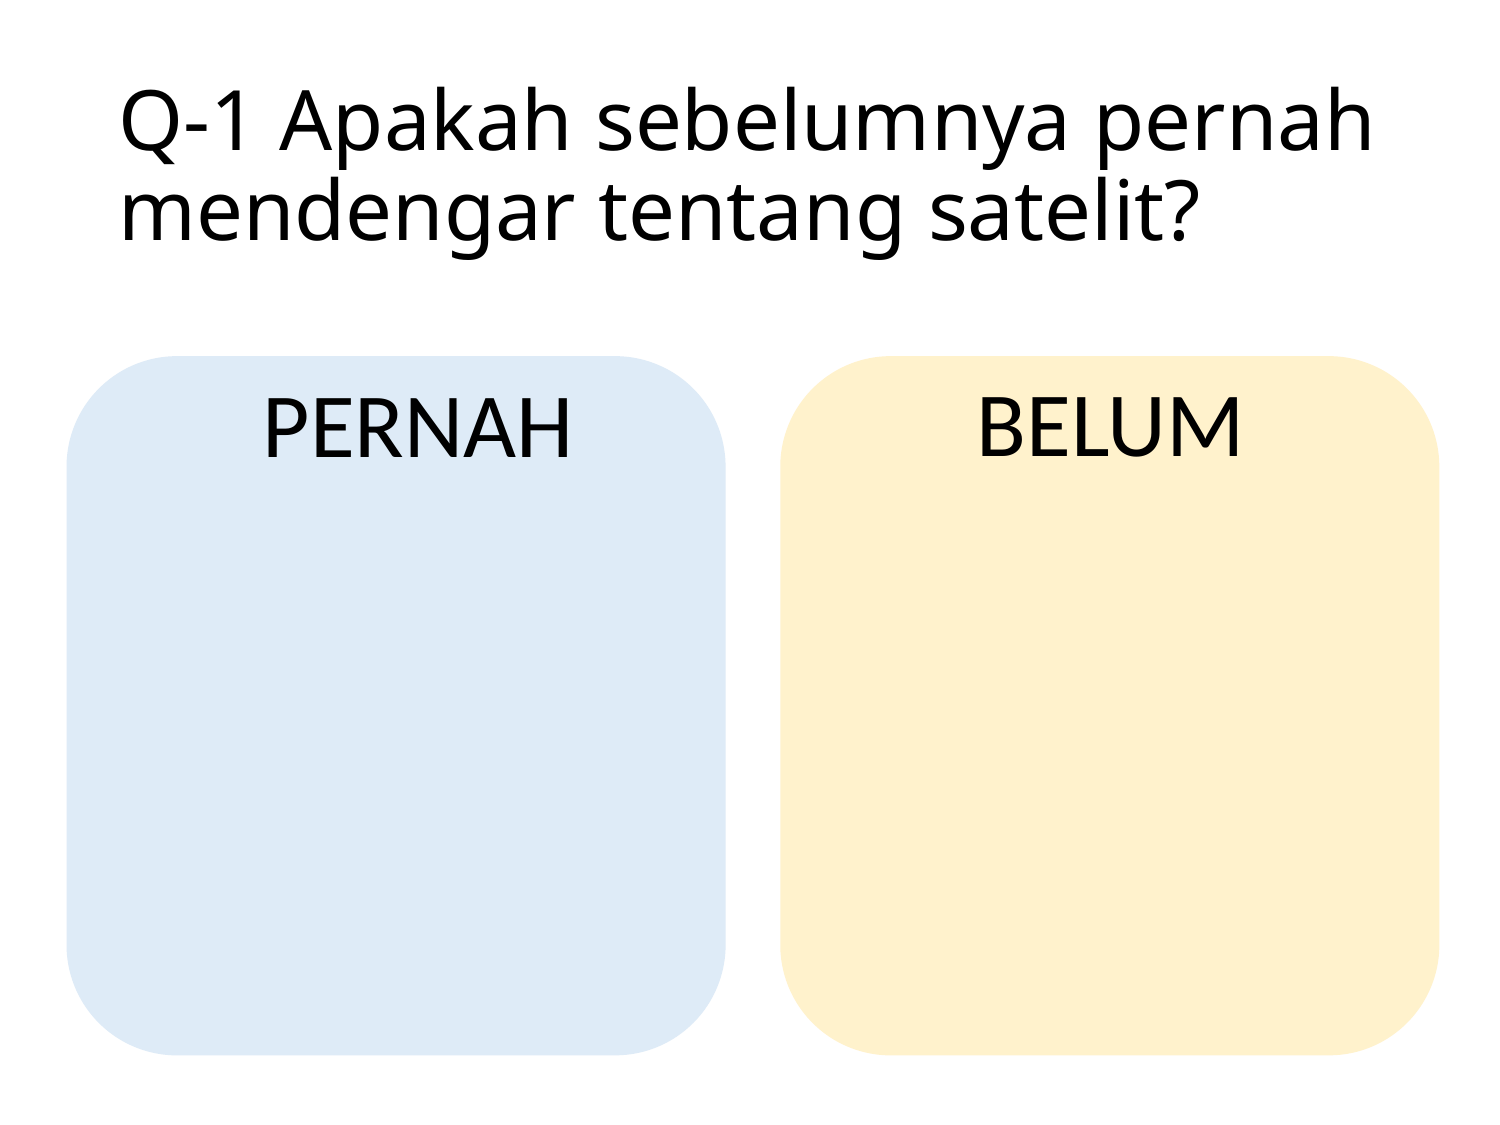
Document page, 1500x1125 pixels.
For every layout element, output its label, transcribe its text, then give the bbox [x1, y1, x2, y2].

text_box PERNAH [248, 358, 601, 484]
text_box [780, 356, 1440, 1056]
text_box [66, 356, 726, 1056]
title Q-1 Apakah sebelumnya pernah mendengar tentang satelit? [103, 59, 1397, 278]
text_box BELUM [961, 357, 1274, 482]
